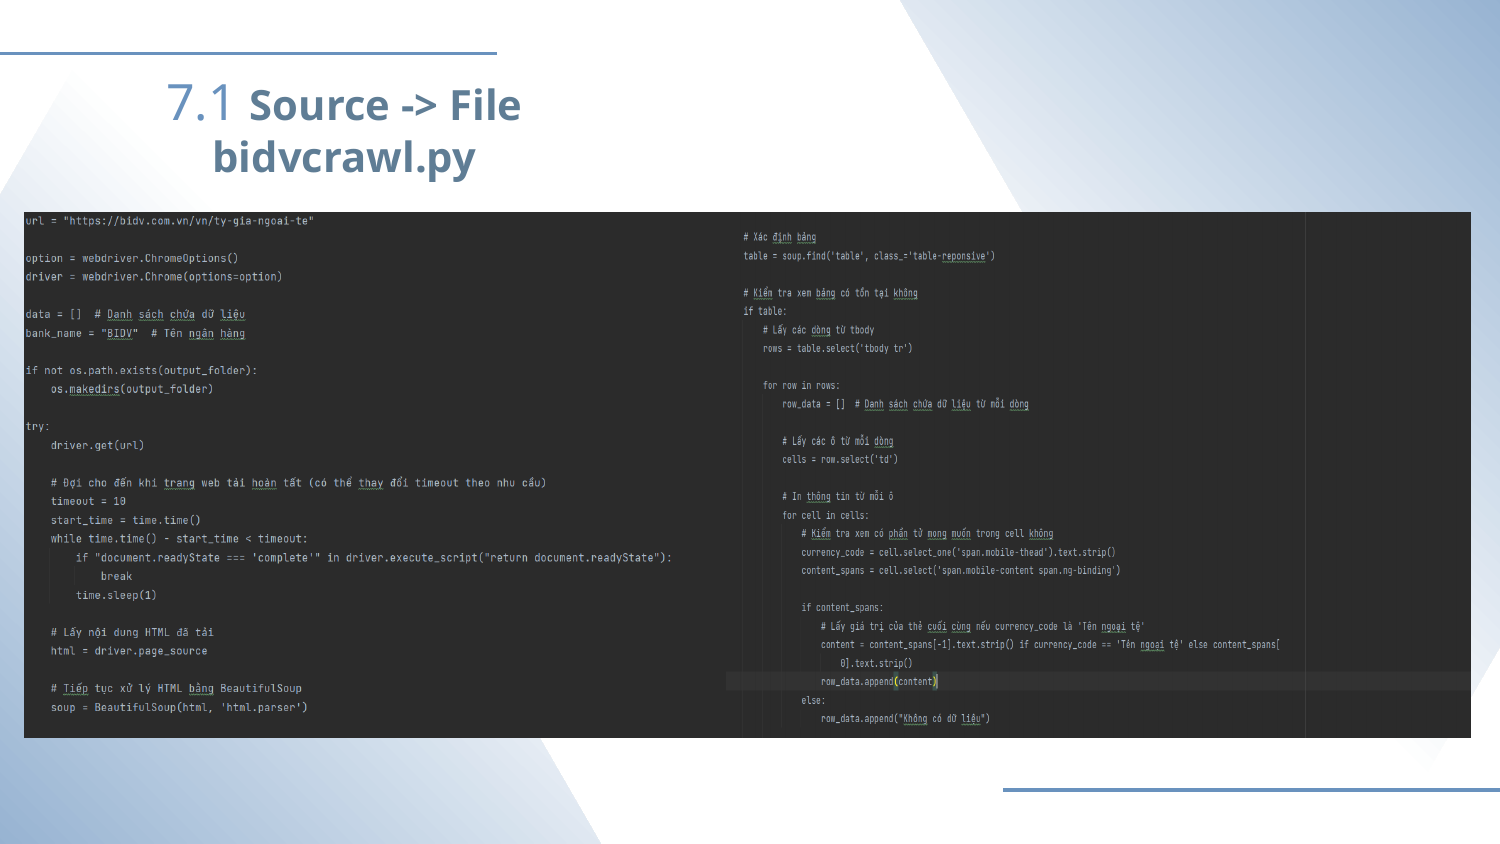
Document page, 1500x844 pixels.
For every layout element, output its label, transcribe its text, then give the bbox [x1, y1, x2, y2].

picture [24, 211, 1471, 738]
title 7.1 Source -> File bidvcrawl.py [15, 64, 674, 188]
